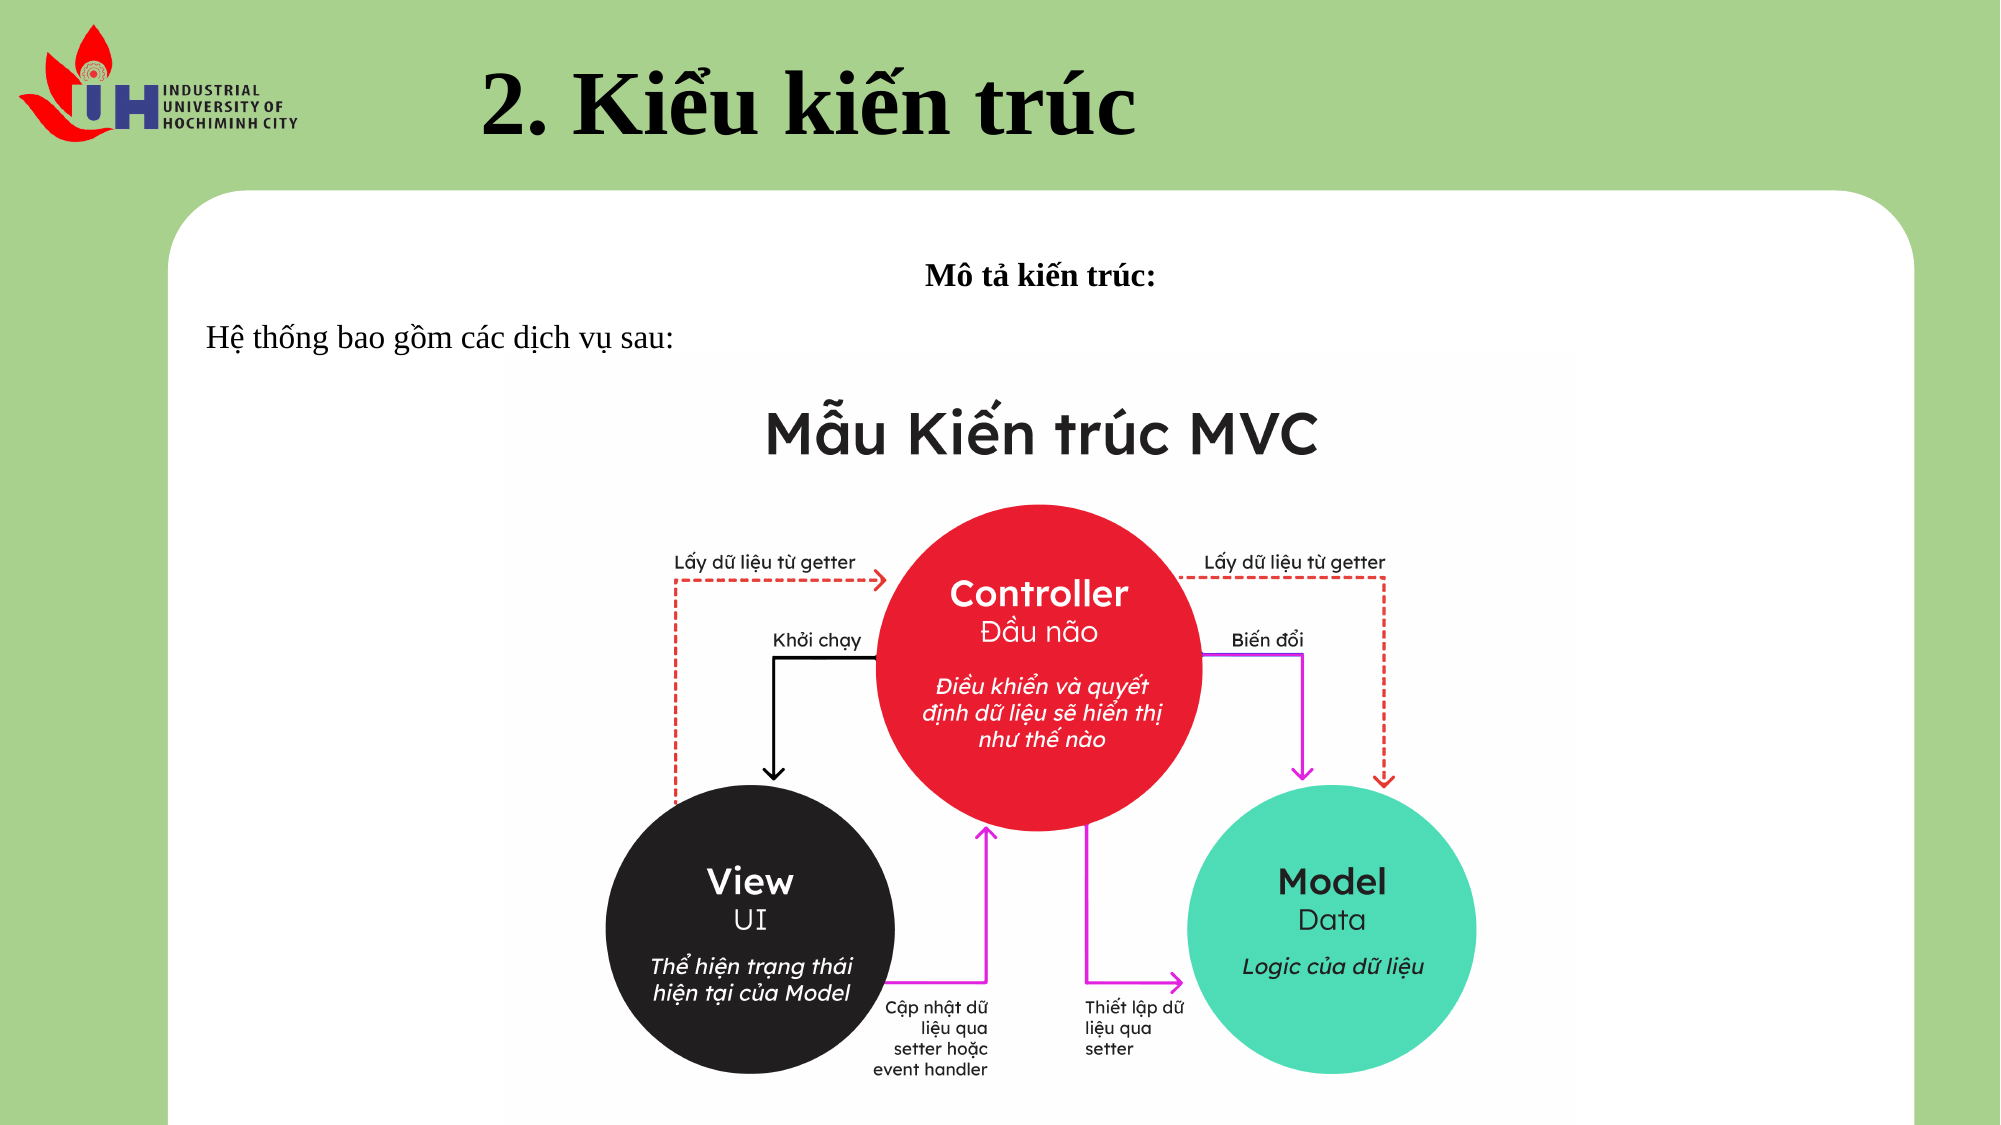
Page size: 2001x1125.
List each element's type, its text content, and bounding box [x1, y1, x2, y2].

text_box 2. Kiểu kiến trúc [465, 35, 1617, 160]
text_box Mô tả kiến trúc: Hệ thống bao gồm các dịch vụ sau: [166, 189, 1916, 1125]
picture [506, 353, 1576, 1125]
picture [14, 18, 305, 145]
text_box [0, 0, 2000, 1125]
